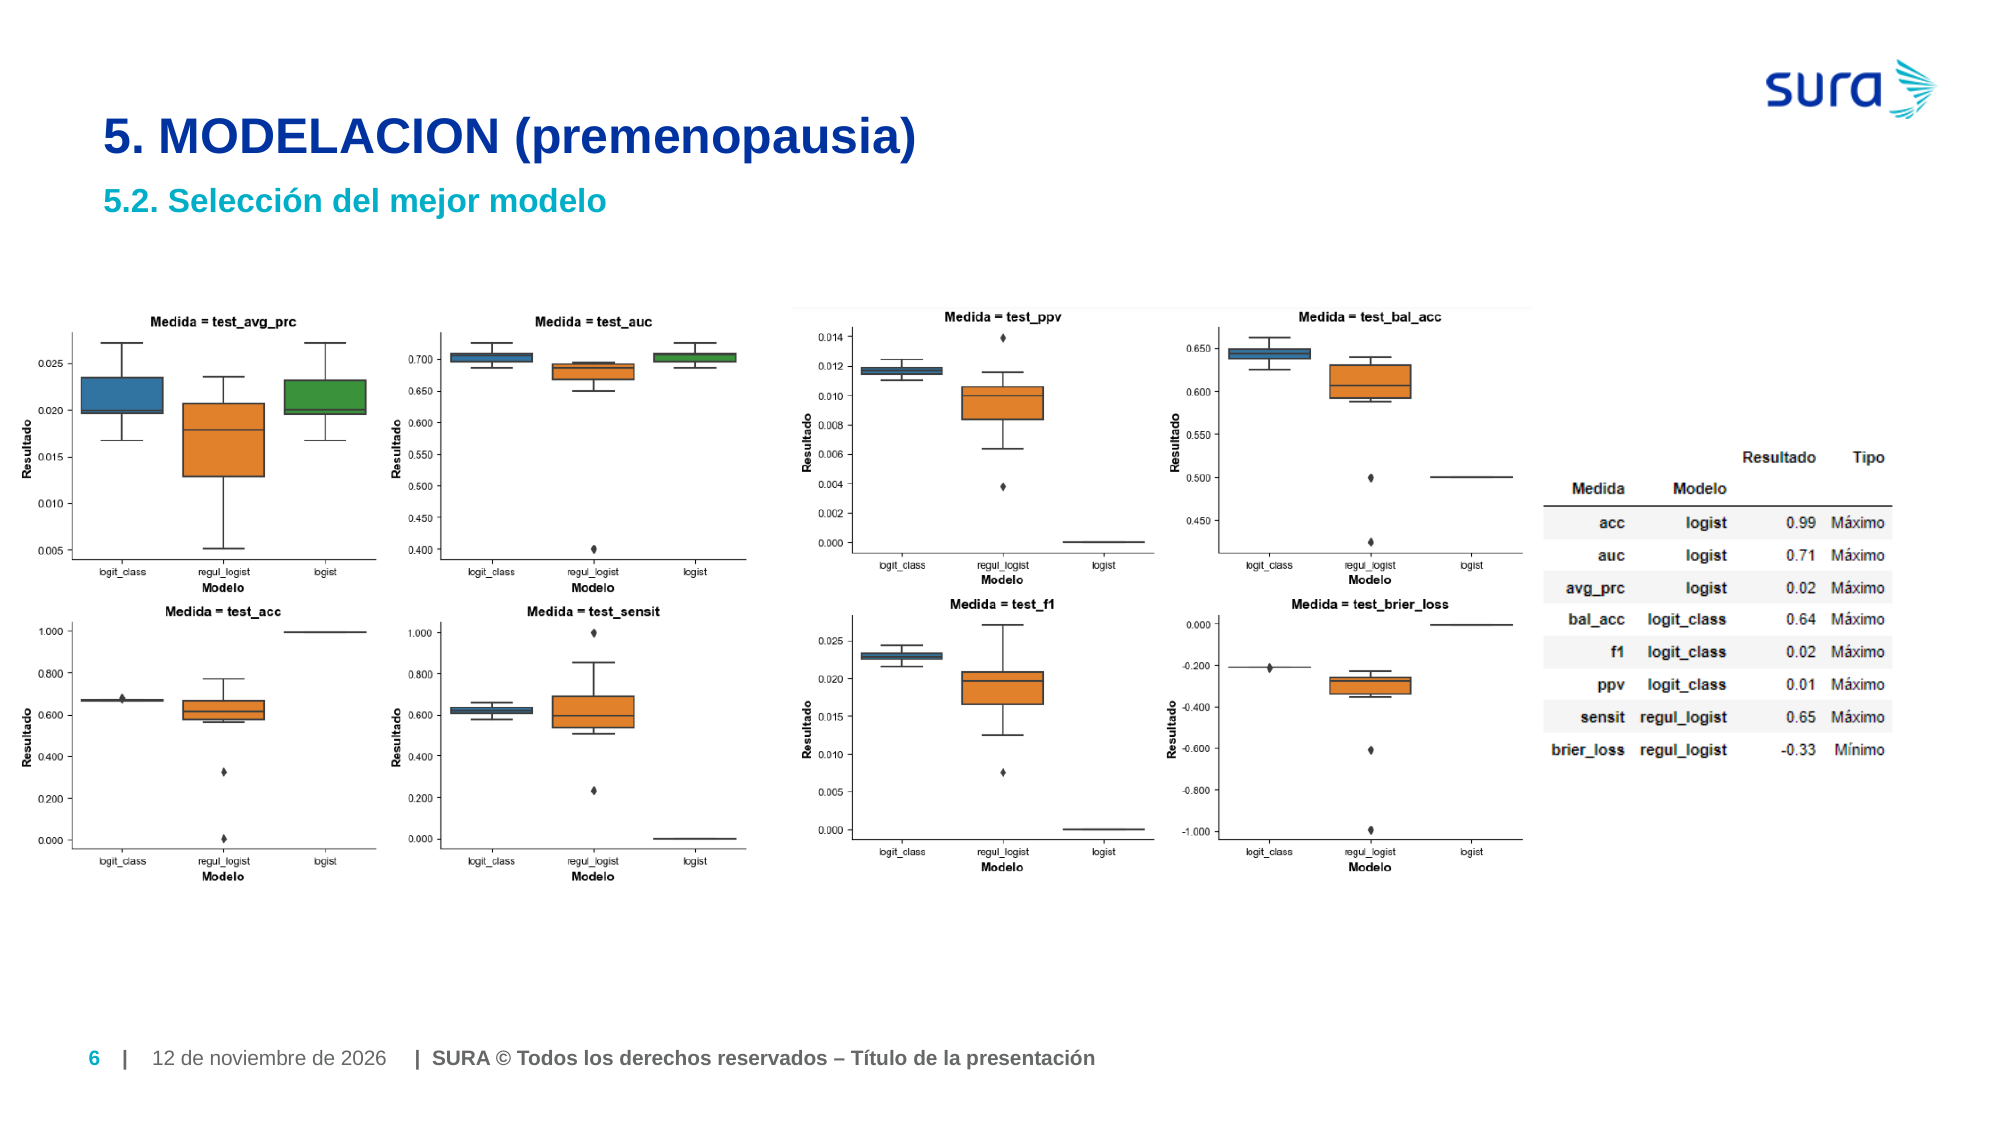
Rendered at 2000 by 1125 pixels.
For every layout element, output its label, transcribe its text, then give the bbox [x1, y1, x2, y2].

slide_number 6 [42, 1041, 100, 1070]
picture [1766, 59, 1938, 119]
footer | | SURA © Todos los derechos reservados – Título de la presentación [107, 1041, 1602, 1070]
title 5. MODELACION (premenopausia) [103, 103, 1617, 179]
list 5.2. Selección del mejor modelo [103, 179, 1912, 284]
picture [6, 307, 1972, 888]
